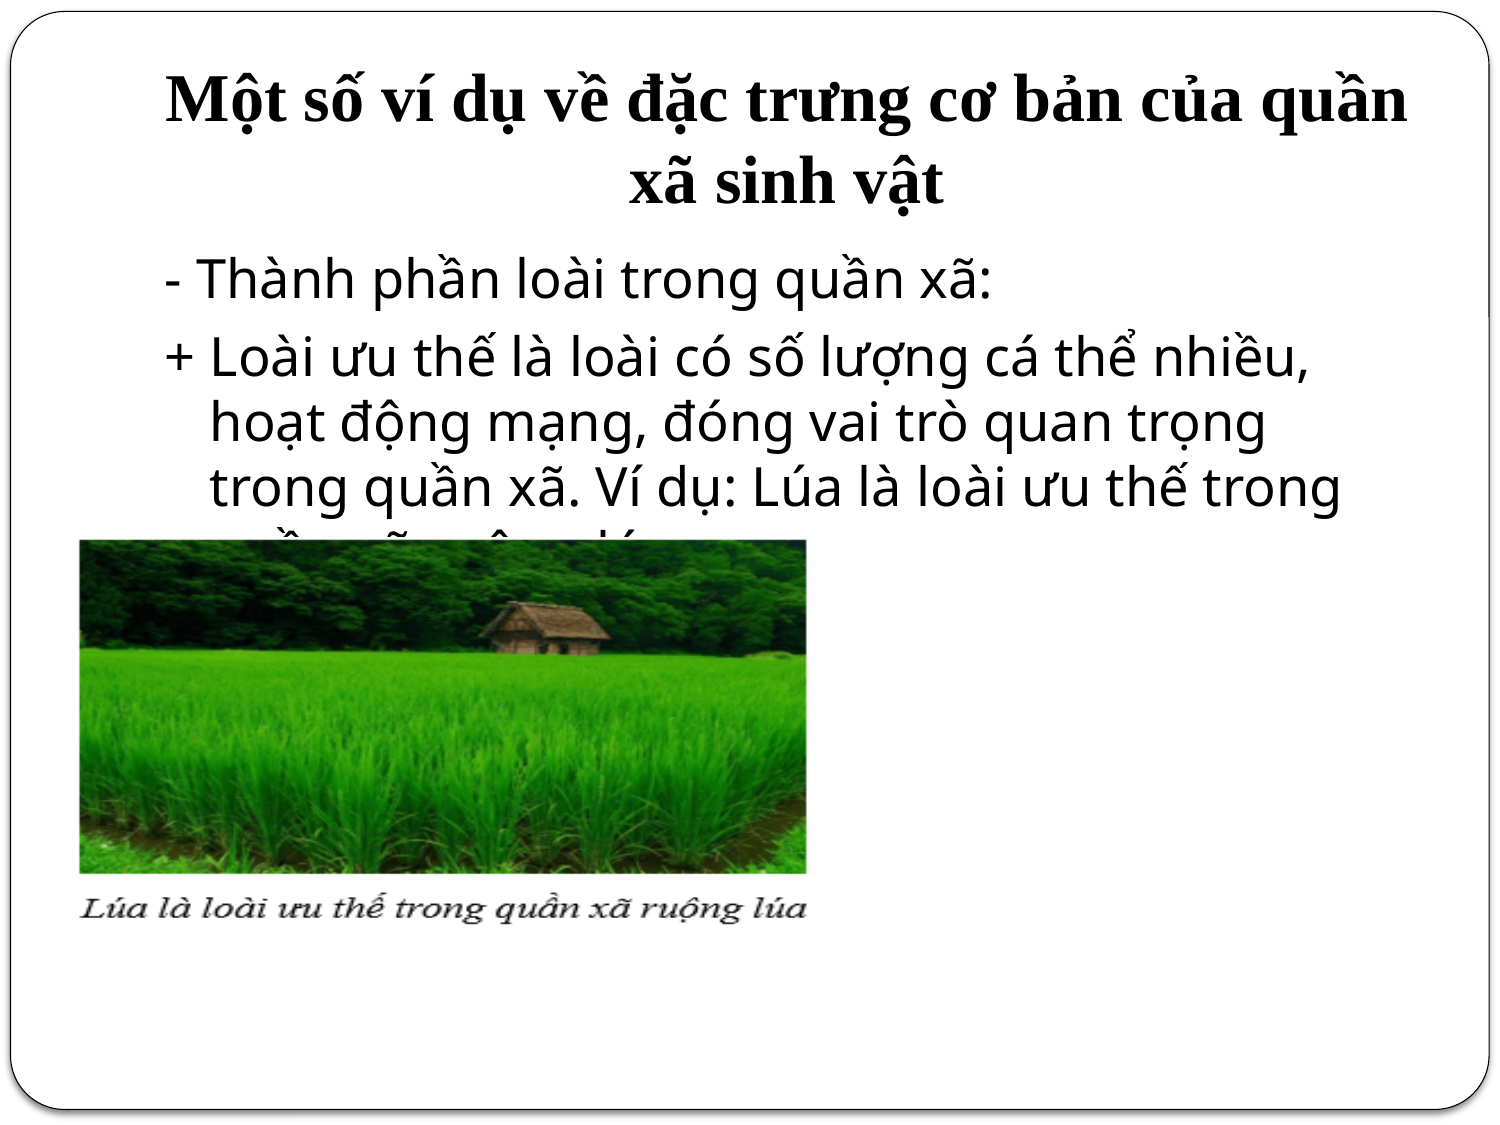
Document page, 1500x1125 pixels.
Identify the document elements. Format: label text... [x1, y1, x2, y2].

picture [62, 537, 826, 929]
title Một số ví dụ về đặc trưng cơ bản của quần xã sinh vật [150, 45, 1425, 233]
list - Thành phần loài trong quần xã: + Loài ưu thế là loài có số lượng cá thể nhiều, hoạt động mạng, đóng vai trò quan trọng trong quần xã. Ví dụ: Lúa là loài ưu thế trong quần xã ruộng lúa. [150, 237, 1425, 988]
